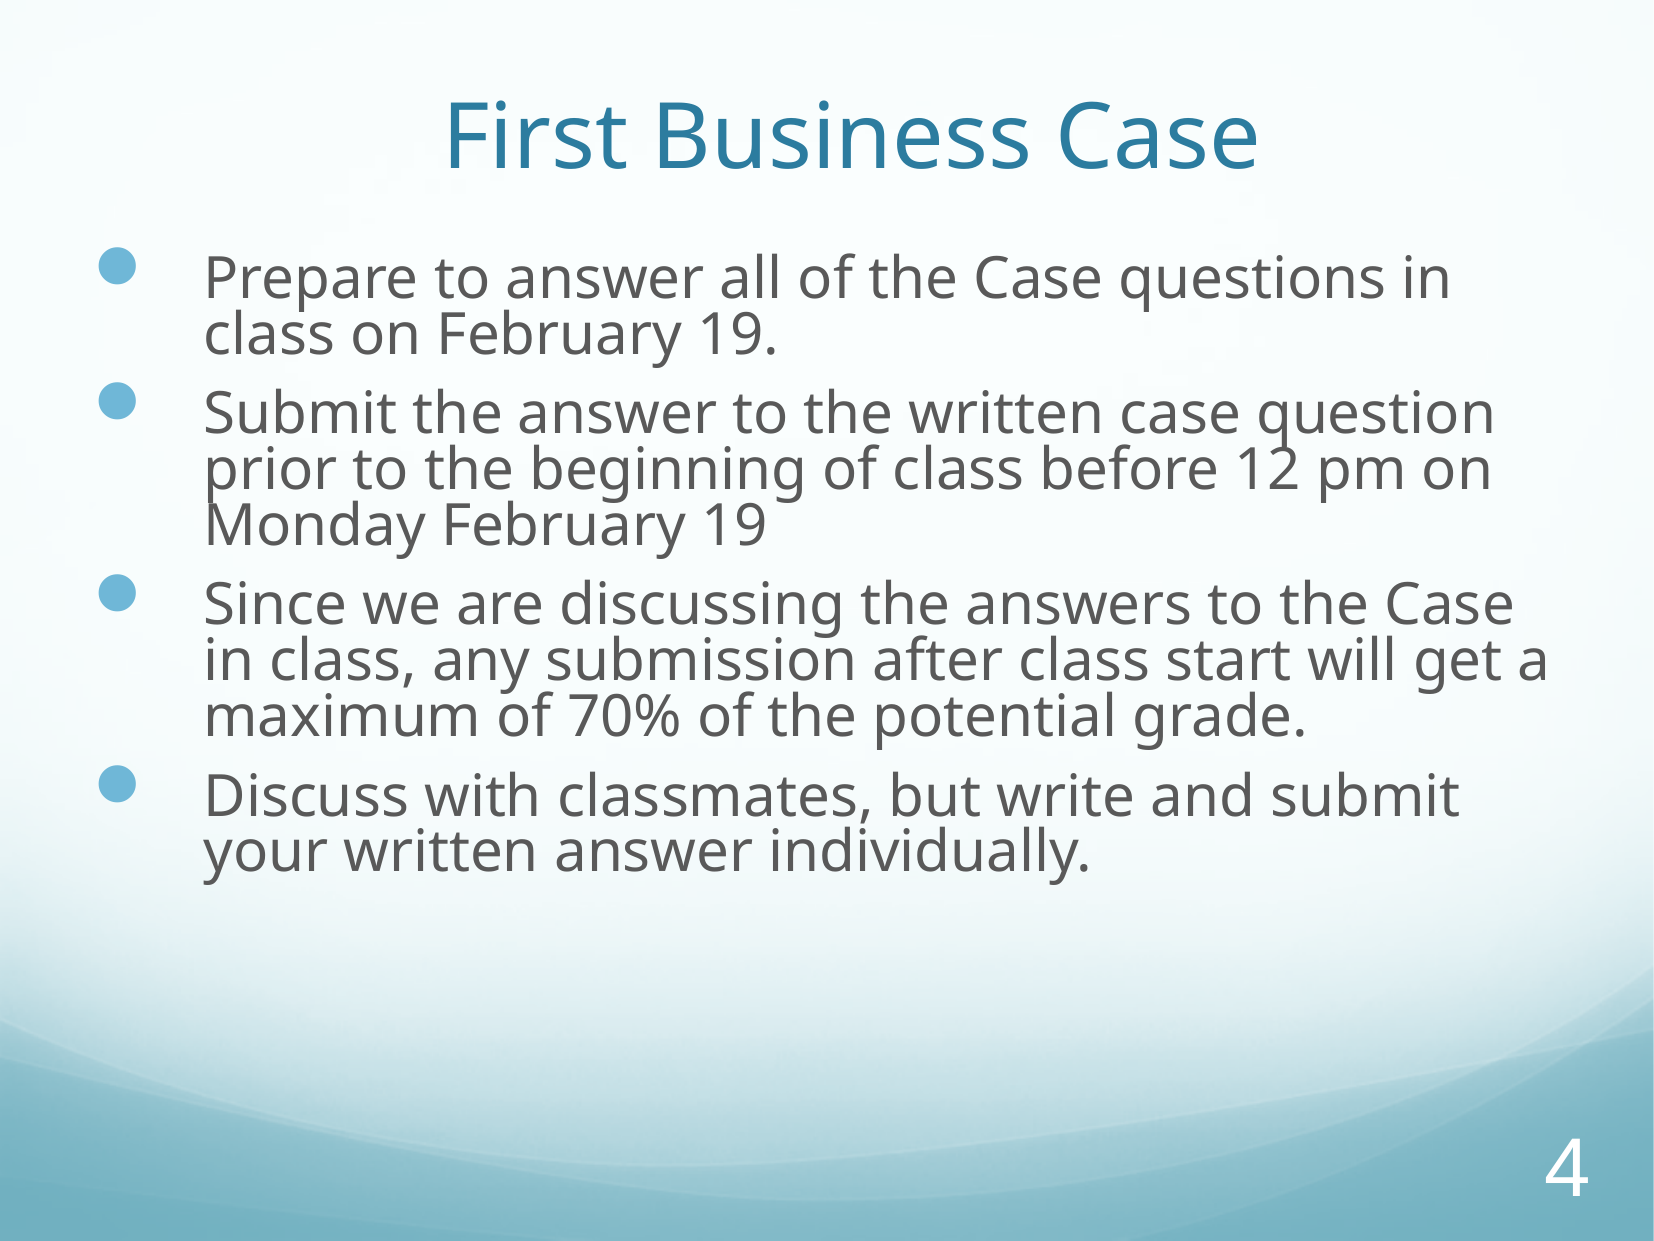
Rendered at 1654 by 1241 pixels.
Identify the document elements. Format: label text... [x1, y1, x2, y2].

title First Business Case [176, 2, 1528, 196]
slide_number 4 [1428, 1134, 1608, 1201]
list Prepare to answer all of the Case questions in class on February 19. Submit the answer to the written case question prior to the beginning of class before 12 pm on Monday February 19 Since we are discussing the answers to the Case in class, any submission after class start will get a maximum of 70% of the potential grade. Discuss with classmates, but write and submit your written answer individually. [76, 245, 1570, 1155]
